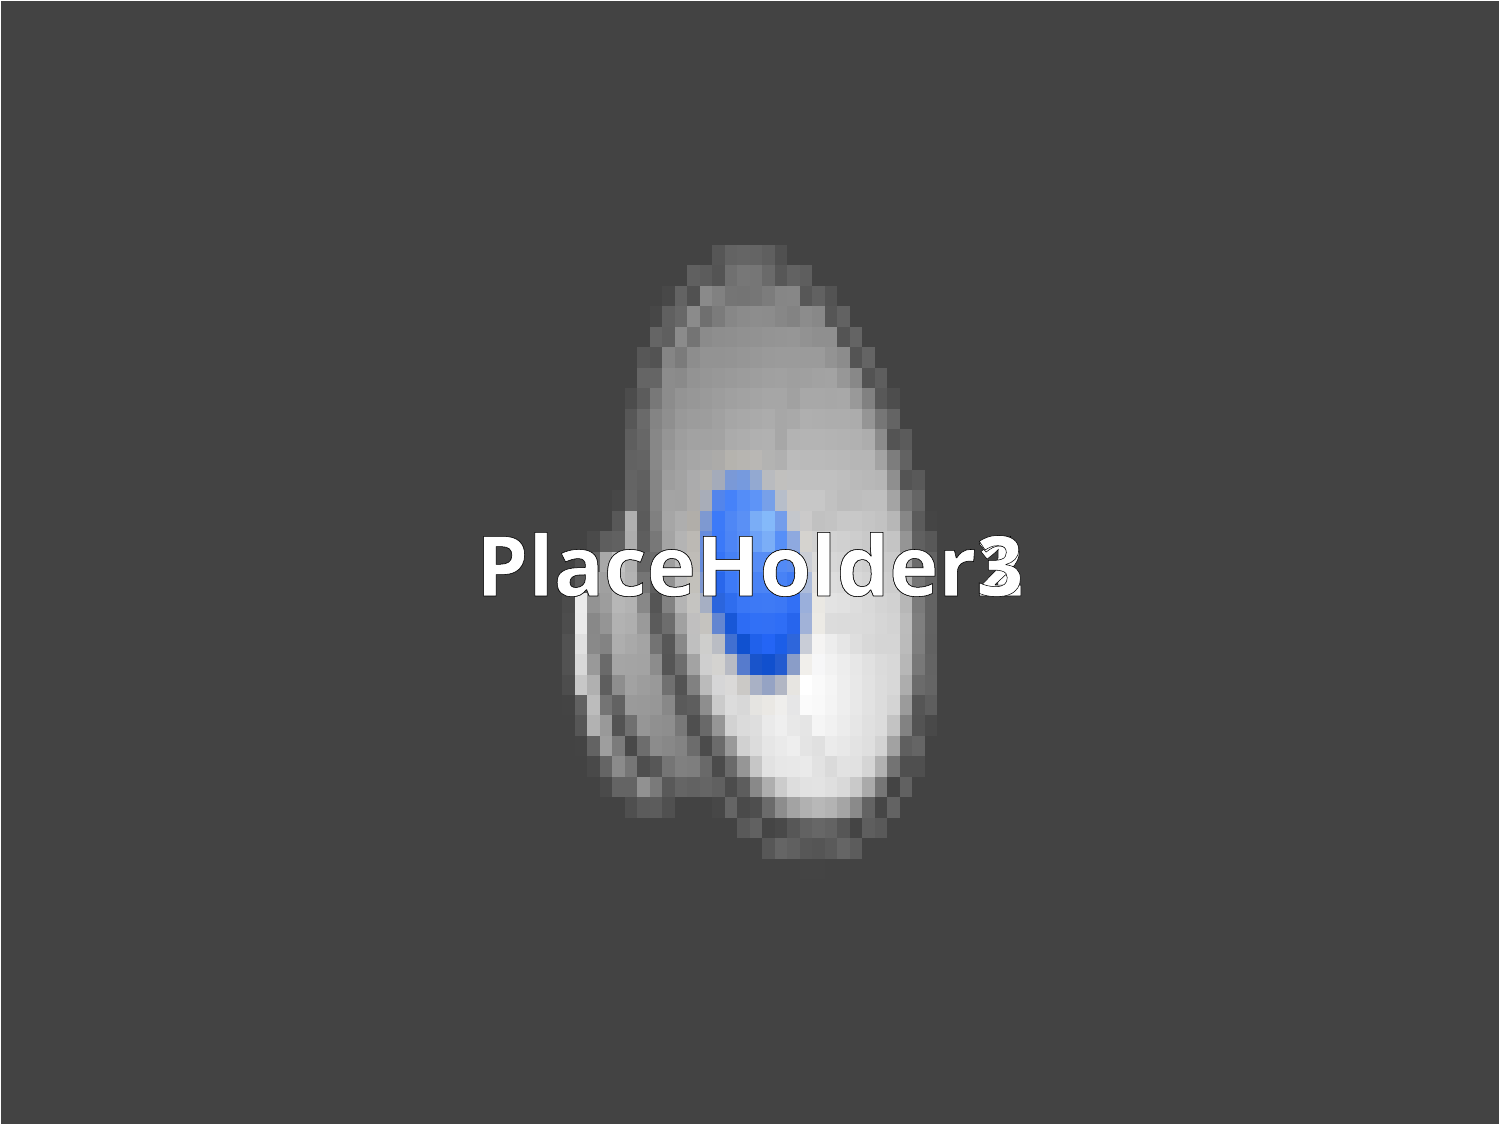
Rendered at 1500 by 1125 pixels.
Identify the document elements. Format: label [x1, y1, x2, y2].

text_box [0, 0, 1500, 1125]
